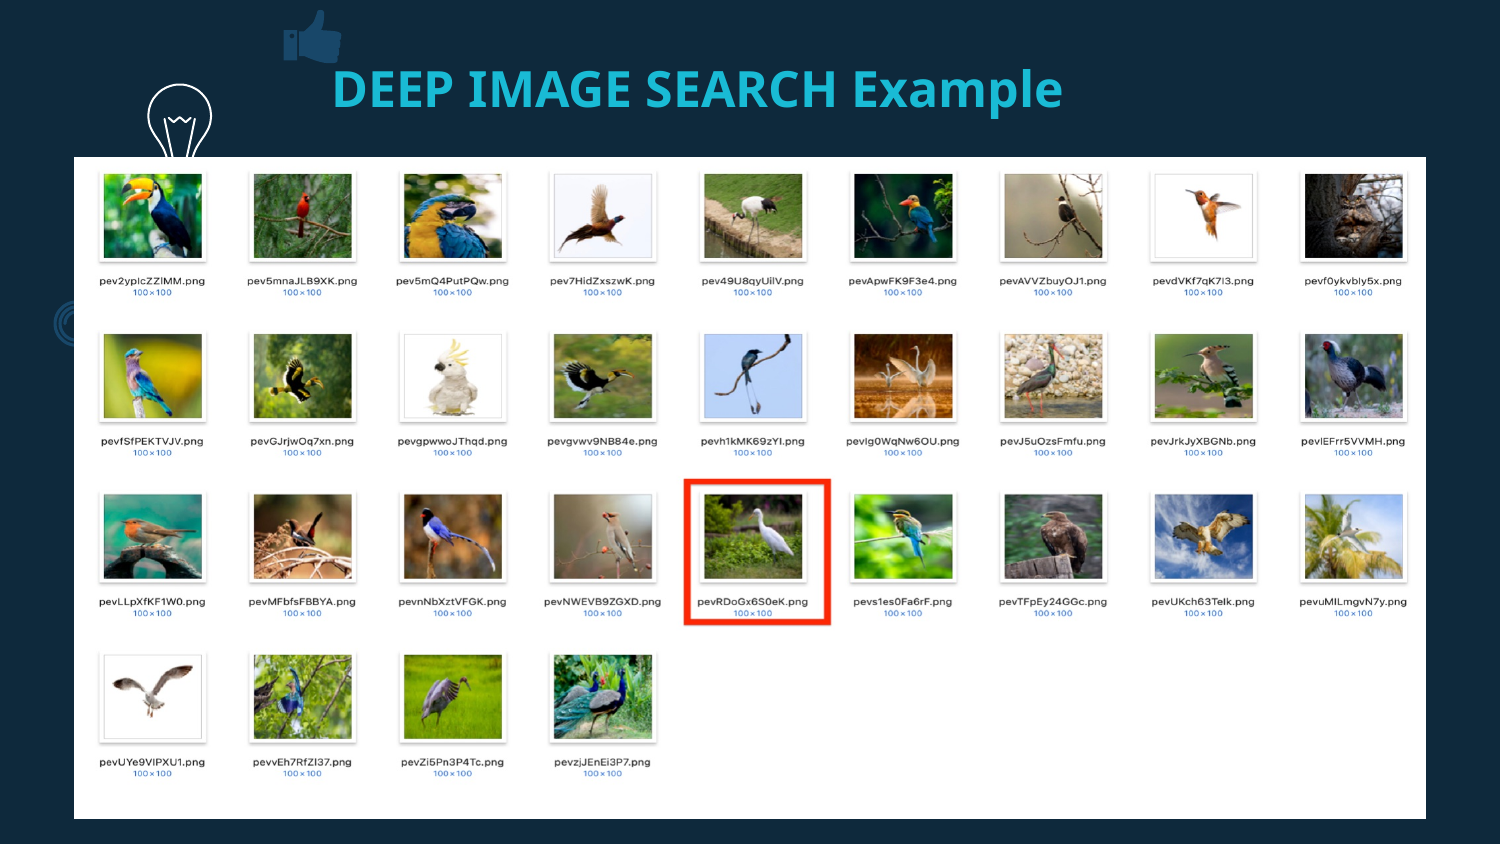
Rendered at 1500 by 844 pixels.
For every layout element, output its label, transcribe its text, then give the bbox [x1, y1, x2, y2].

picture [74, 156, 1426, 819]
text_box DEEP IMAGE SEARCH Example [316, 49, 1300, 125]
